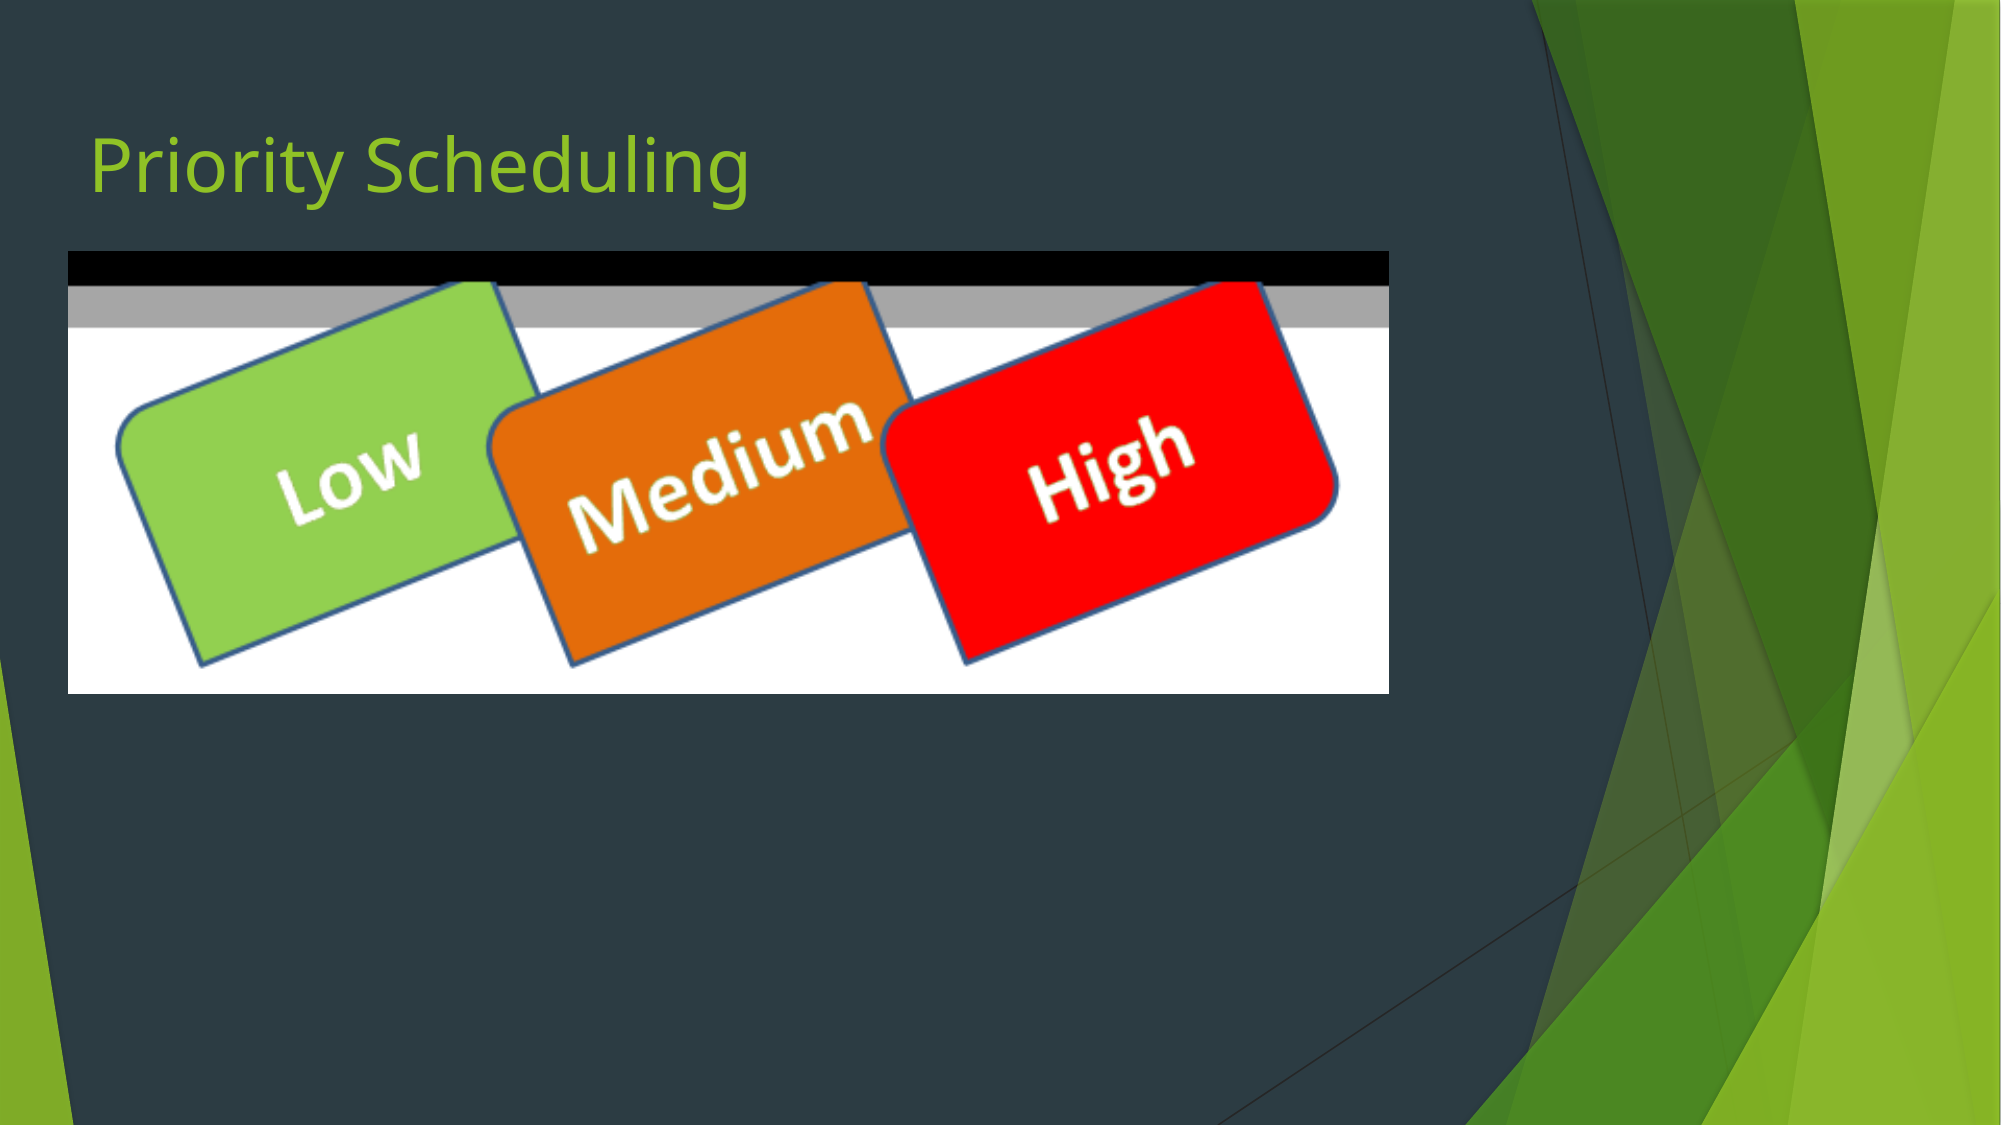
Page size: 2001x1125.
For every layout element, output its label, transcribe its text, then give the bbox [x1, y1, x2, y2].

title Priority Scheduling [68, 97, 1932, 223]
picture [67, 251, 1390, 695]
